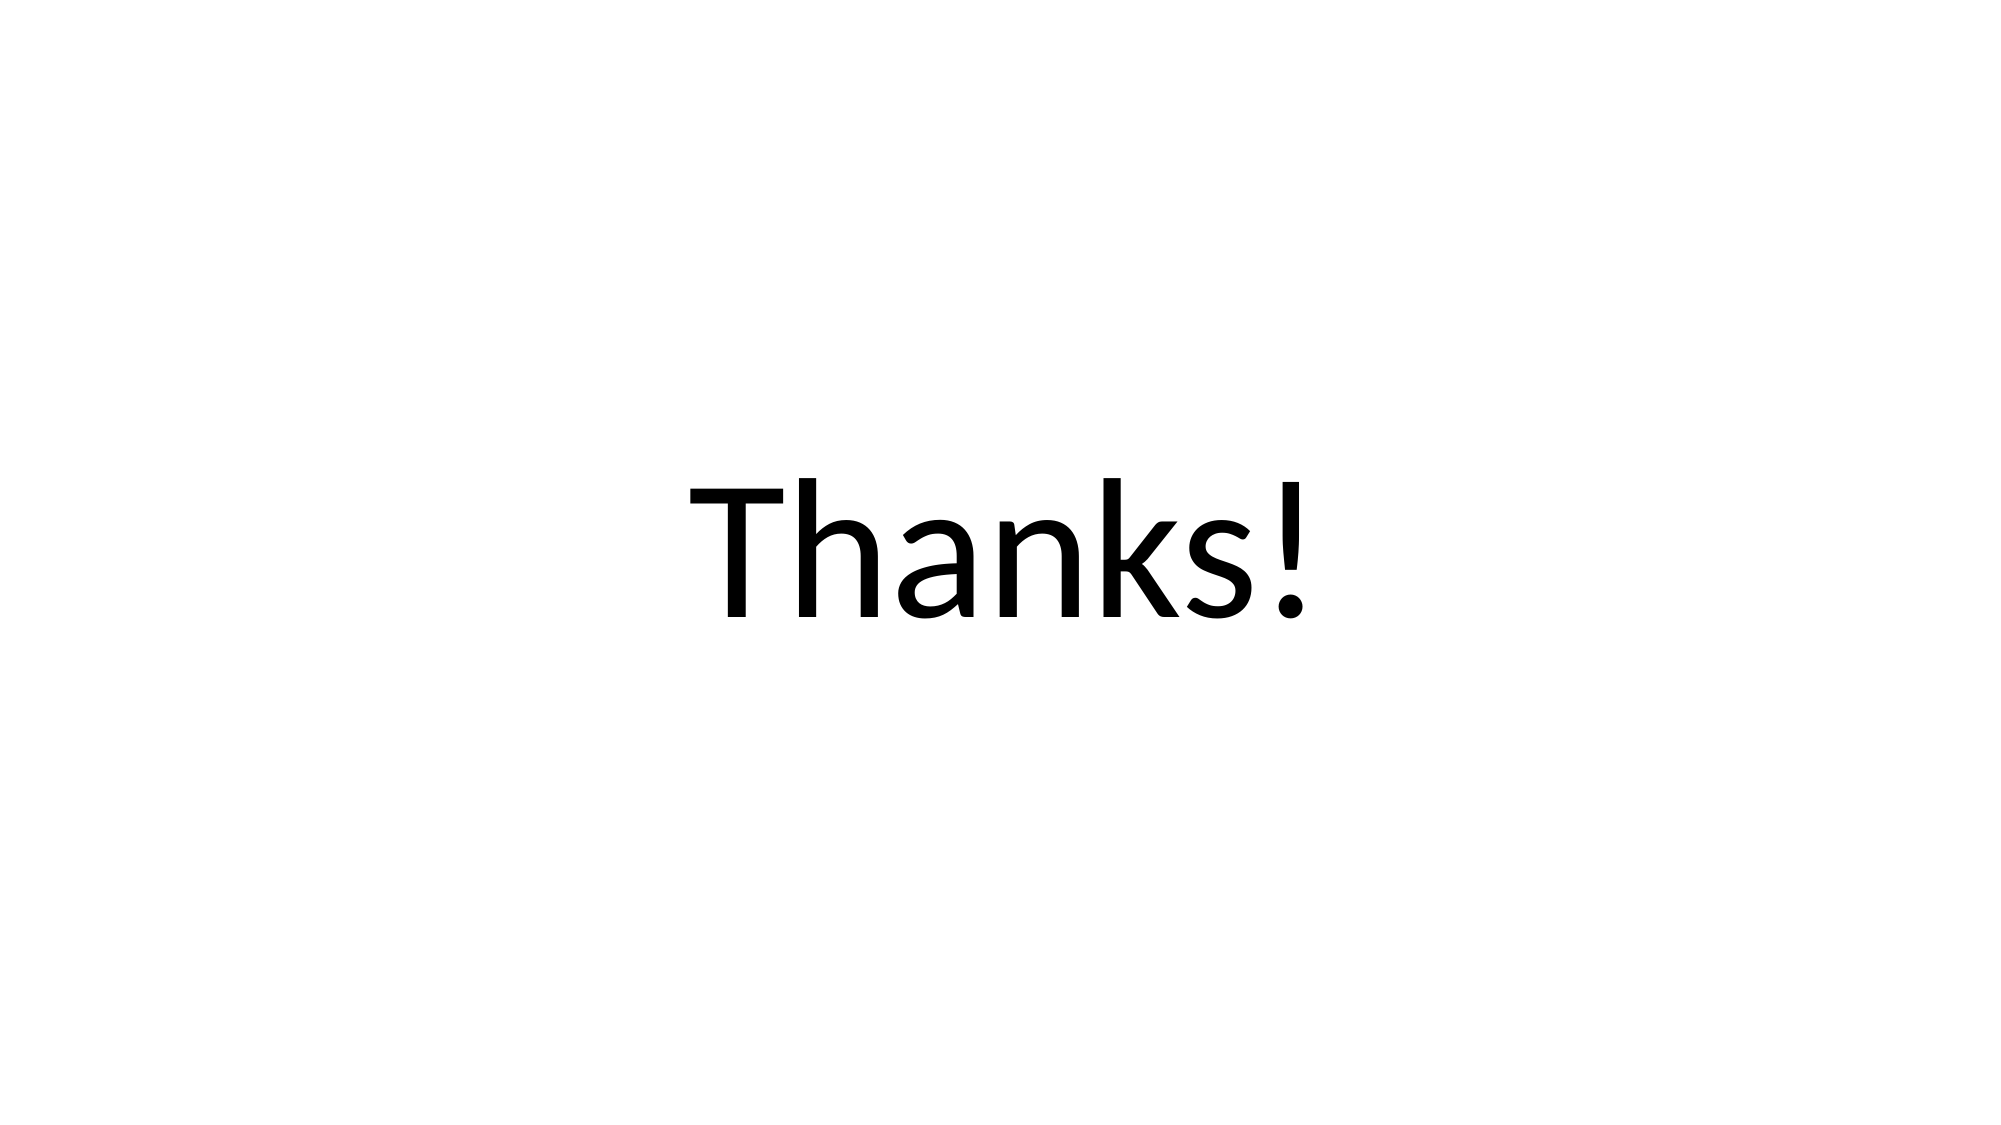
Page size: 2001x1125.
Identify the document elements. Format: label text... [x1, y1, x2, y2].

text_box Thanks! [77, 410, 1935, 666]
